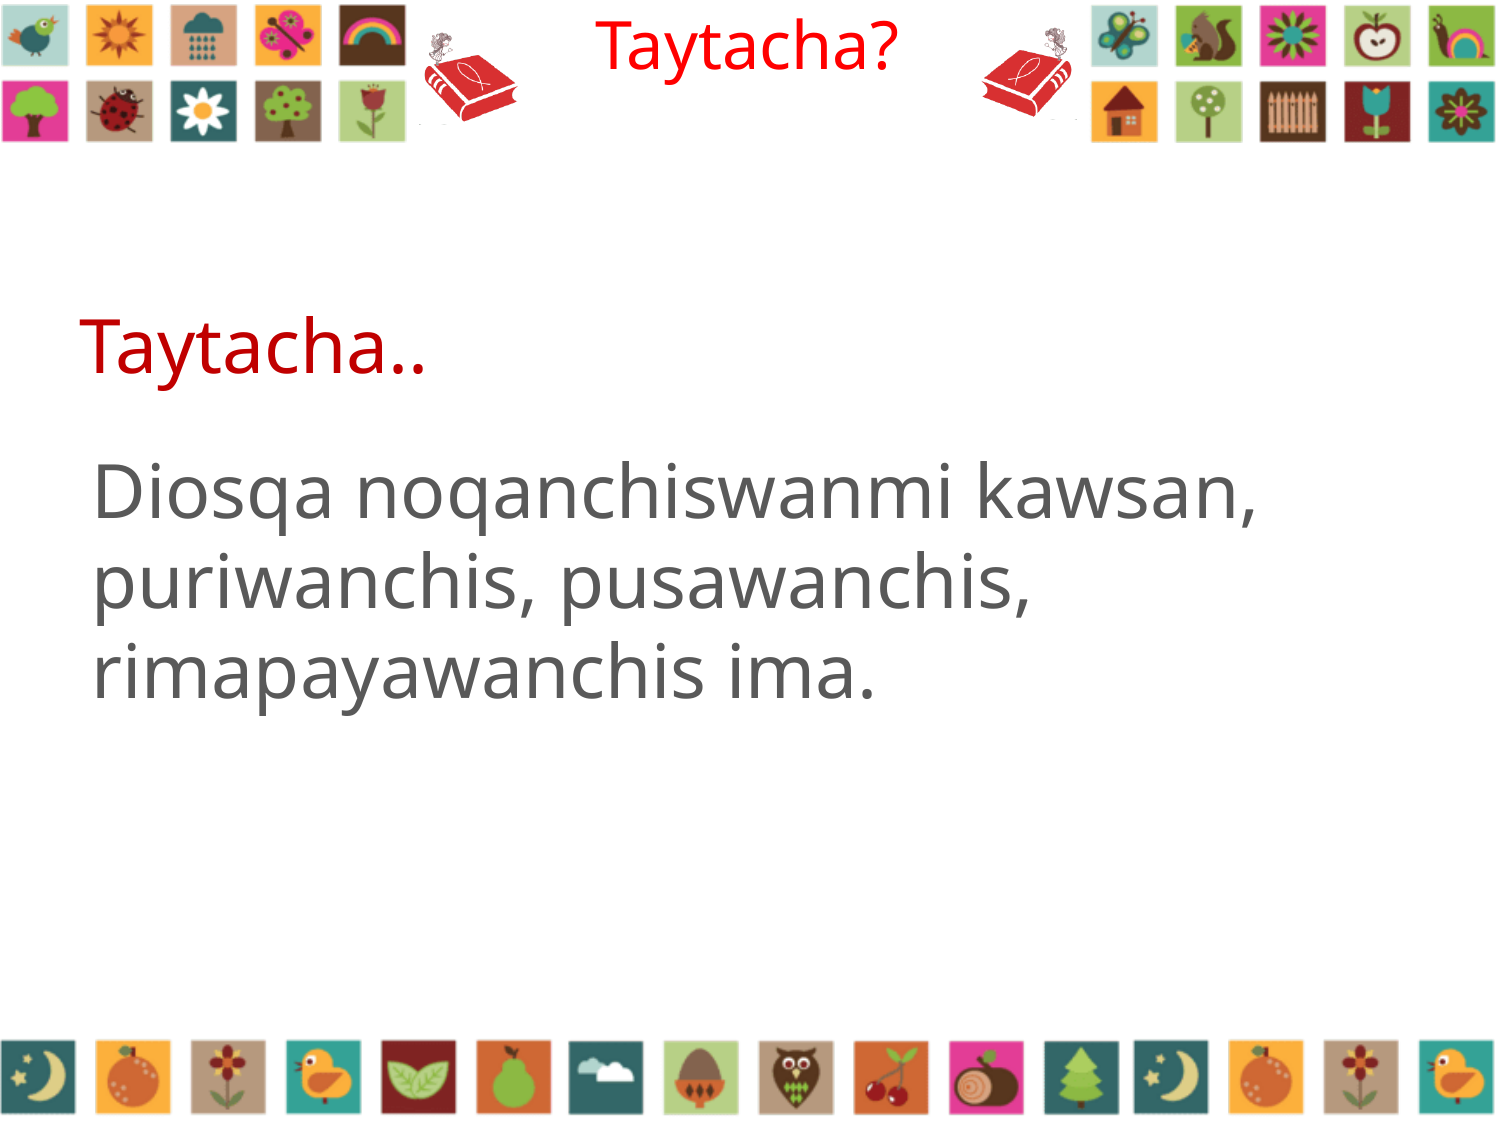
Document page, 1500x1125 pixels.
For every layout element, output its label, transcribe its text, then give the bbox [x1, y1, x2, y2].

picture [0, 3, 550, 150]
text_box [0, 1028, 1500, 1118]
picture [950, 3, 1500, 150]
text_box Diosqa noqanchiswanmi kawsan, puriwanchis, pusawanchis, rimapayawanchis ima. [76, 436, 1424, 722]
text_box Taytacha.. [64, 290, 1412, 396]
text_box Taytacha? [414, 0, 1080, 91]
